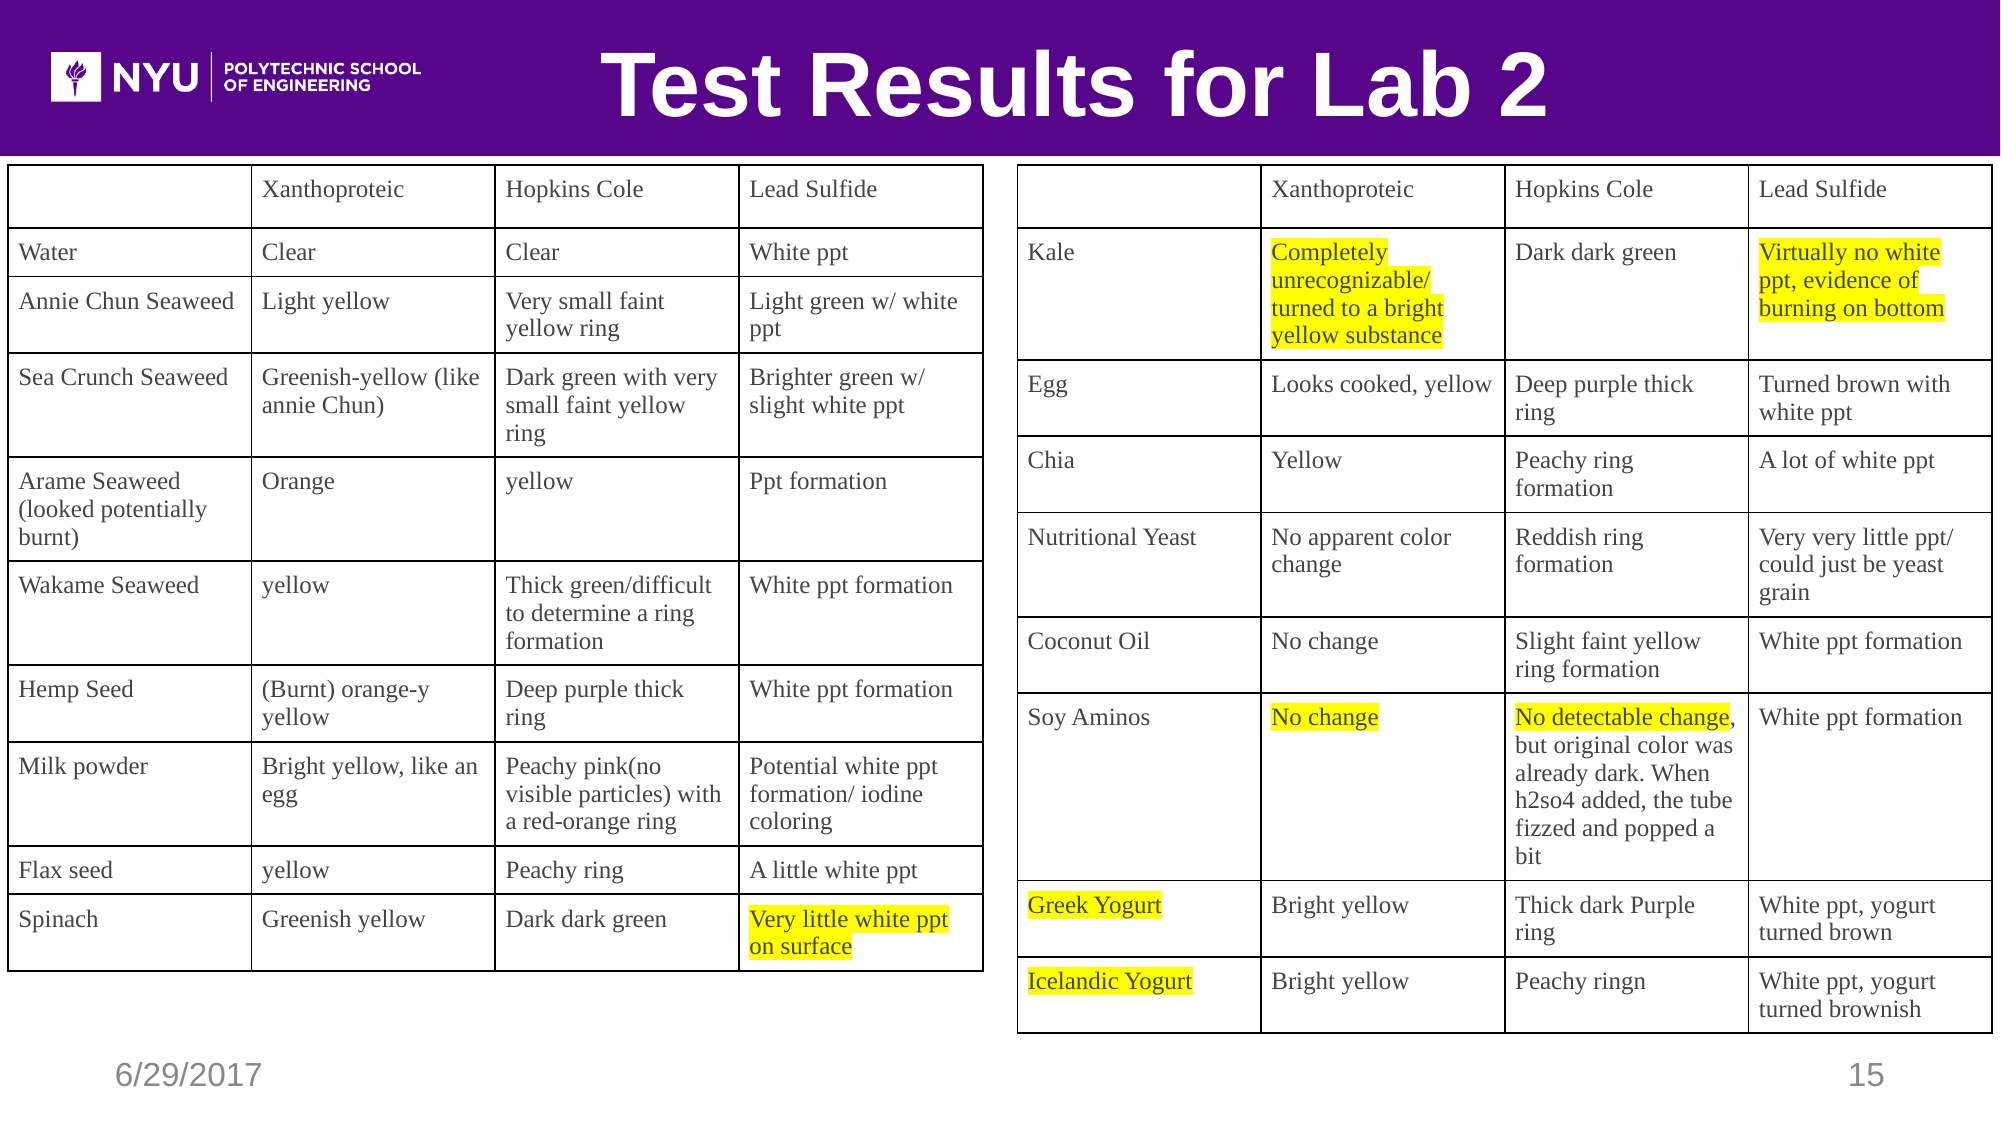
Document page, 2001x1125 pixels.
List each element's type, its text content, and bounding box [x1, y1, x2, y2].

table_cell Icelandic Yogurt [1018, 958, 1260, 1032]
table_cell White ppt [740, 229, 982, 276]
table_cell (Burnt) orange-y yellow [252, 666, 494, 741]
table_cell Peachy pink(no visible particles) with a red-orange ring [496, 743, 738, 845]
table_cell Greenish-yellow (like annie Chun) [252, 354, 494, 456]
table_cell Peachy ringn [1506, 958, 1748, 1032]
table_cell Clear [496, 229, 738, 276]
table_cell White ppt formation [740, 562, 982, 664]
table_cell Very very little ppt/ could just be yeast grain [1749, 513, 1991, 616]
picture [51, 52, 421, 102]
table_cell Dark dark green [1506, 229, 1748, 359]
table_cell No detectable change, but original color was already dark. When h2so4 added, the tube fizzed and popped a bit [1506, 694, 1748, 880]
table_header Lead Sulfide [1749, 166, 1991, 227]
table_cell Completely unrecognizable/ turned to a bright yellow substance [1262, 229, 1504, 359]
table_cell yellow [496, 458, 738, 560]
table_header [1018, 166, 1260, 227]
table_cell White ppt, yogurt turned brownish [1749, 958, 1991, 1032]
table_cell Looks cooked, yellow [1262, 361, 1504, 435]
table_cell Very little white ppt on surface [740, 895, 982, 970]
table_cell Peachy ring formation [1506, 437, 1748, 512]
table_cell Light yellow [252, 277, 494, 352]
table_cell Clear [252, 229, 494, 276]
table_cell Dark green with very small faint yellow ring [496, 354, 738, 456]
table_cell Sea Crunch Seaweed [9, 354, 251, 456]
table_cell A lot of white ppt [1749, 437, 1991, 512]
table_cell White ppt formation [1749, 618, 1991, 692]
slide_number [99, 1042, 567, 1103]
table_cell Turned brown with white ppt [1749, 361, 1991, 435]
list Test Results for Lab 2 [566, 24, 1585, 83]
table_cell No apparent color change [1262, 513, 1504, 616]
table_cell Kale [1018, 229, 1260, 359]
table_cell Deep purple thick ring [496, 666, 738, 741]
table_cell White ppt formation [740, 666, 982, 741]
table_cell No change [1262, 618, 1504, 692]
table_cell Potential white ppt formation/ iodine coloring [740, 743, 982, 845]
table_cell Spinach [9, 895, 251, 970]
table_cell Slight faint yellow ring formation [1506, 618, 1748, 692]
table_cell A little white ppt [740, 847, 770, 893]
table_cell Milk powder [9, 743, 251, 845]
table_header Xanthoproteic [252, 166, 494, 227]
table_header [9, 166, 251, 227]
table_cell Light green w/ white ppt [740, 277, 982, 352]
table_header Hopkins Cole [1506, 166, 1748, 227]
table_cell Thick green/difficult to determine a ring formation [496, 562, 738, 664]
table_cell No change [1262, 694, 1504, 880]
table_cell yellow [252, 847, 494, 893]
table_cell Hemp Seed [9, 666, 251, 741]
table_cell Bright yellow [1262, 958, 1504, 1032]
table_cell Brighter green w/ slight white ppt [740, 354, 982, 456]
table_cell Thick dark Purple ring [1506, 881, 1748, 956]
table_cell Soy Aminos [1018, 694, 1260, 880]
table_cell Chia [1018, 437, 1260, 512]
slide_number ‹#› [1433, 1042, 1900, 1103]
table_cell Annie Chun Seaweed [9, 277, 251, 352]
table_cell White ppt formation [1749, 694, 1991, 880]
table_cell Very small faint yellow ring [496, 277, 738, 352]
table_header Hopkins Cole [496, 166, 738, 227]
table_cell Egg [1018, 361, 1260, 435]
table_cell Arame Seaweed (looked potentially burnt) [9, 458, 251, 560]
table_cell Greenish yellow [252, 895, 494, 970]
table_cell Nutritional Yeast [1018, 513, 1260, 616]
table_cell Orange [252, 458, 494, 560]
table_cell Virtually no white ppt, evidence of burning on bottom [1749, 229, 1991, 359]
table_cell Water [9, 229, 251, 276]
table_header Lead Sulfide [740, 166, 982, 227]
table_header Xanthoproteic [1262, 166, 1504, 227]
table_cell Wakame Seaweed [9, 562, 251, 664]
table_cell Reddish ring formation [1506, 513, 1748, 616]
table_cell Peachy ring [496, 847, 738, 893]
table_cell Coconut Oil [1018, 618, 1260, 692]
table_cell Bright yellow [1262, 881, 1504, 956]
table_cell Deep purple thick ring [1506, 361, 1748, 435]
table_cell White ppt, yogurt turned brown [1749, 881, 1991, 956]
text_box [770, 826, 1017, 932]
table_cell yellow [252, 562, 494, 664]
table_cell Dark dark green [496, 895, 738, 970]
table_cell Yellow [1262, 437, 1504, 512]
table_cell Ppt formation [740, 458, 982, 560]
table_cell Flax seed [9, 847, 251, 893]
table_cell Bright yellow, like an egg [252, 743, 494, 845]
table_cell Greek Yogurt [1018, 881, 1260, 956]
